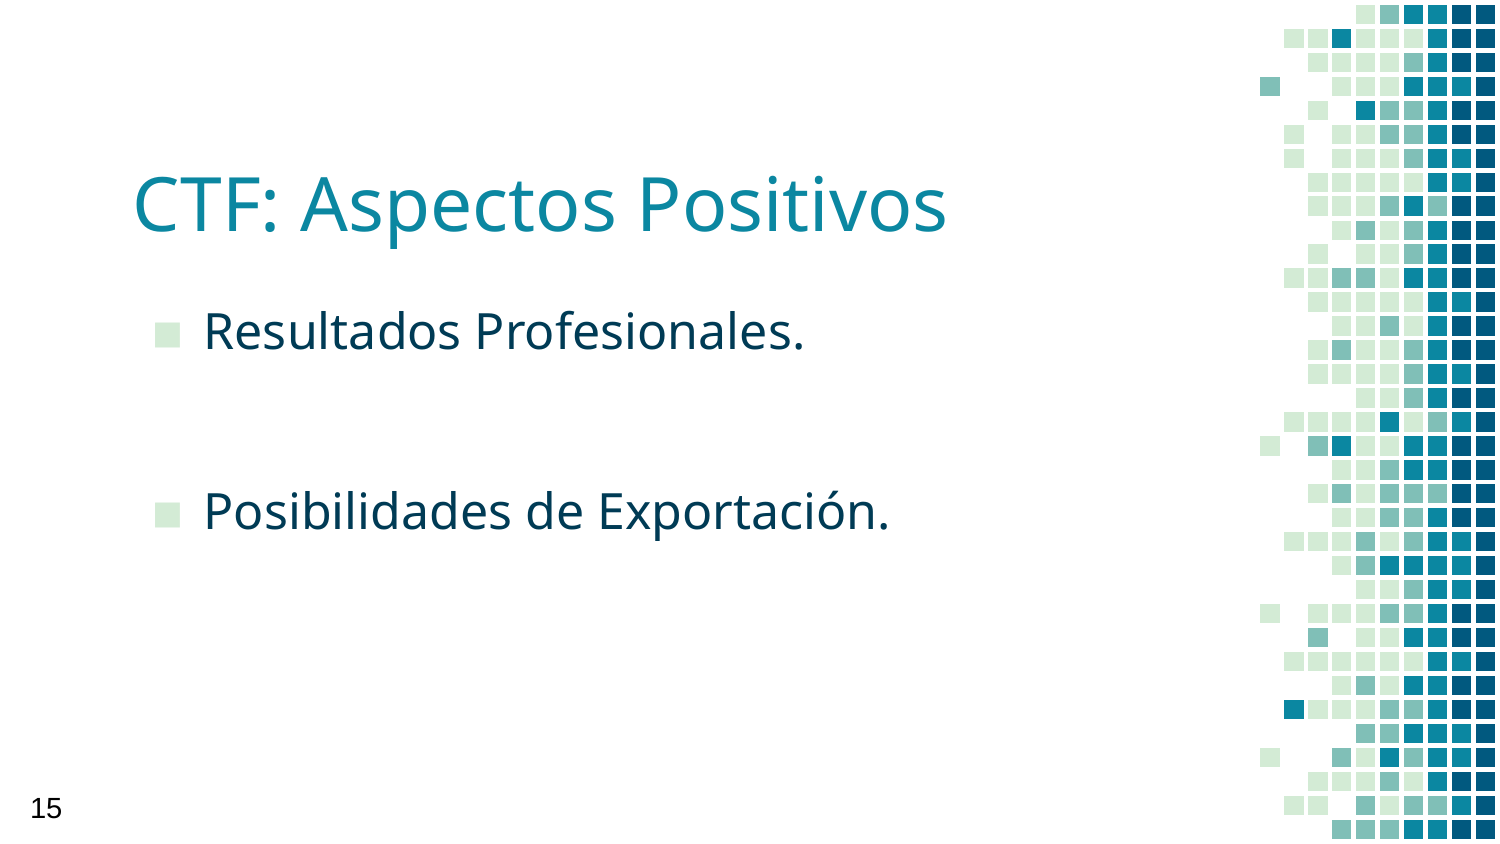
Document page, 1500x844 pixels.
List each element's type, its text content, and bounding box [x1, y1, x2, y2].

title CTF: Aspectos Positivos [117, 121, 1227, 262]
list Resultados Profesionales. Posibilidades de Exportación. [117, 284, 1227, 774]
slide_number 15 [15, 774, 105, 839]
